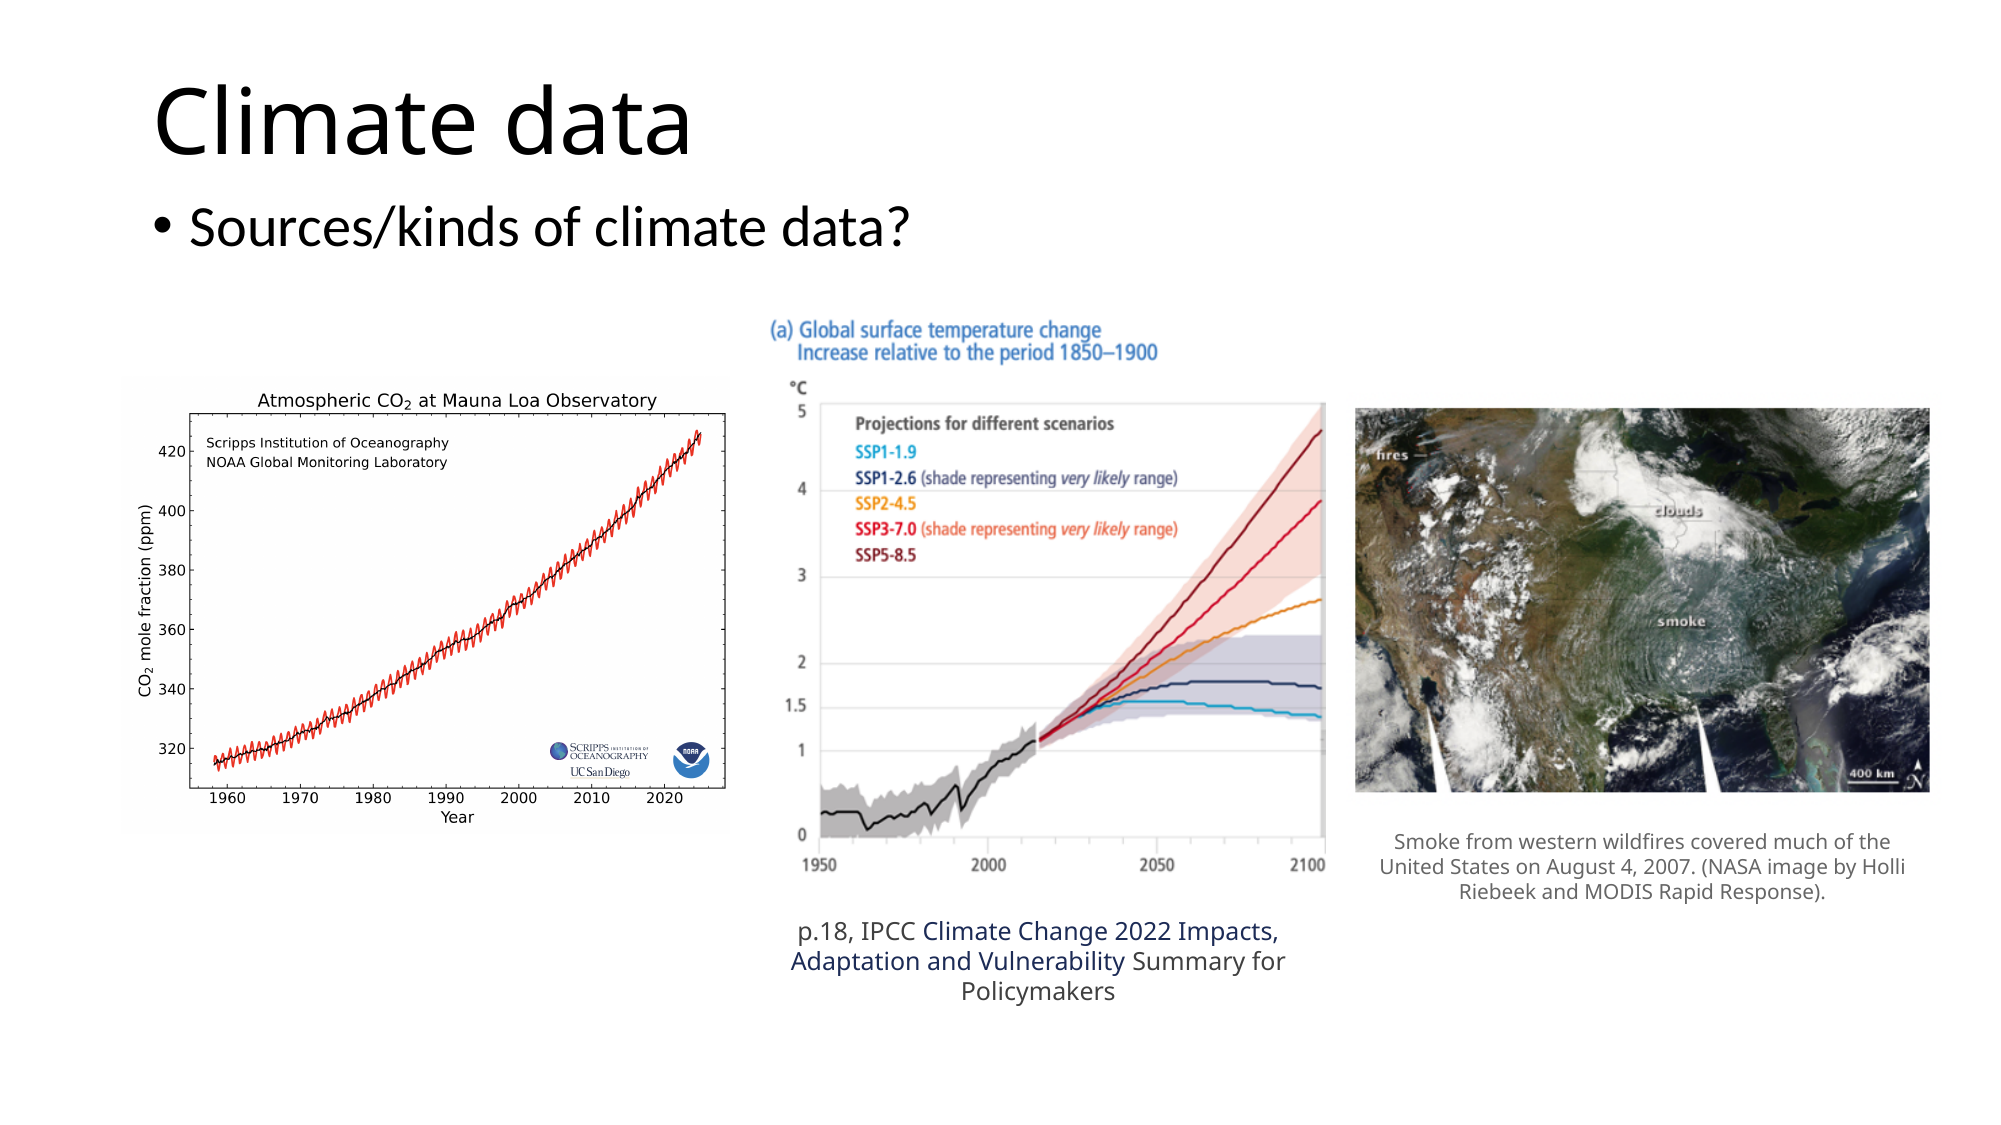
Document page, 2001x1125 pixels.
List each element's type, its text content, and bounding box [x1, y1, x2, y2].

title Climate data [137, 16, 1863, 189]
text_box Smoke from western wildfires covered much of the United States on August 4, 2007. (NASA image by Holli Riebeek and MODIS Rapid Response). [1351, 821, 1934, 911]
picture [121, 281, 1326, 940]
picture [1346, 392, 1942, 806]
list Sources/kinds of climate data? [137, 189, 1863, 903]
text_box p.18, IPCC Climate Change 2022 Impacts, Adaptation and Vulnerability Summary for Policymakers [751, 940, 1326, 1013]
